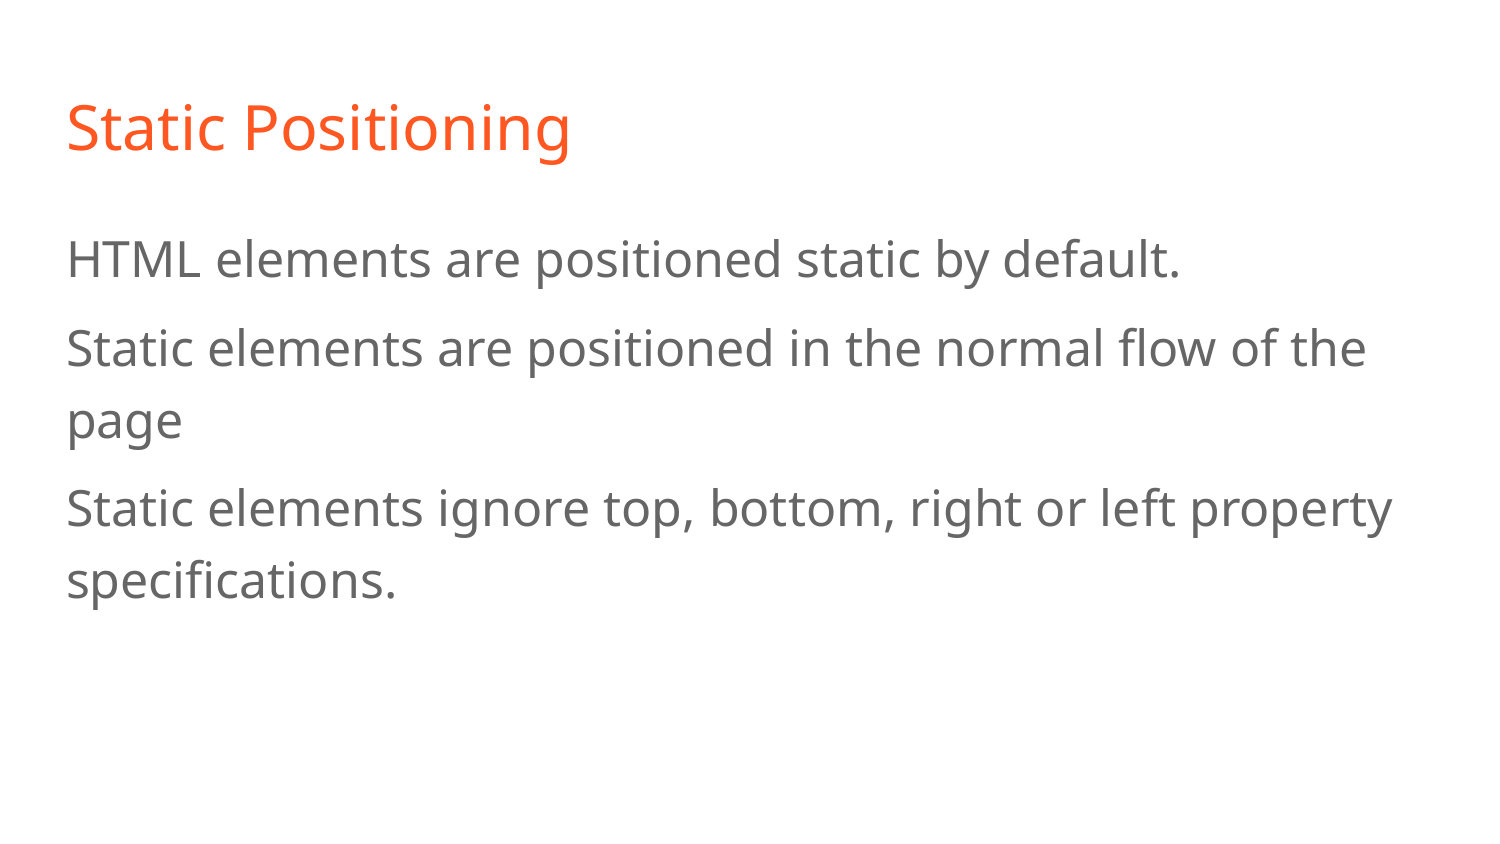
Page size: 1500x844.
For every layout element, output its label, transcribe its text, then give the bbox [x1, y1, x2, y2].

list HTML elements are positioned static by default. Static elements are positioned in the normal ﬂow of the page Static elements ignore top, bottom, right or left property specifications. [51, 200, 1449, 750]
title Static Positioning [51, 72, 1449, 167]
